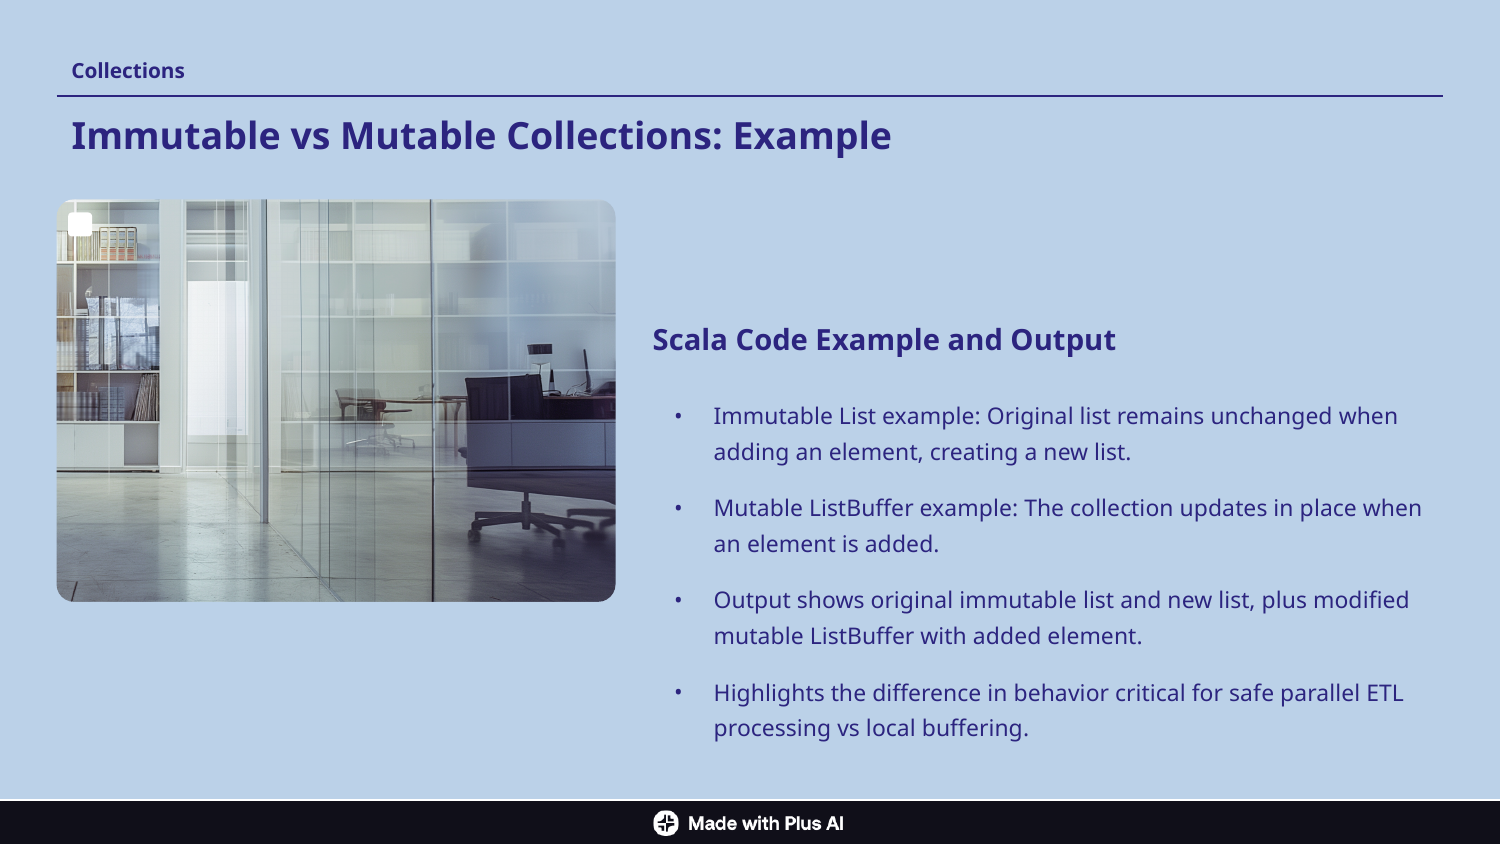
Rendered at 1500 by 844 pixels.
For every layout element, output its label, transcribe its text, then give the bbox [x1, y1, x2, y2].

title Immutable vs Mutable Collections: Example [56, 102, 1444, 172]
picture [56, 199, 616, 603]
text_box Collections [56, 44, 450, 95]
list Immutable List example: Original list remains unchanged when adding an element, creating a new list. Mutable ListBuffer example: The collection updates in place when an element is added. Output shows original immutable list and new list, plus modified mutable ListBuffer with added element. Highlights the difference in behavior critical for safe parallel ETL processing vs local buffering. [637, 378, 1444, 781]
subtitle Scala Code Example and Output [637, 204, 1275, 371]
picture [0, 799, 1500, 844]
